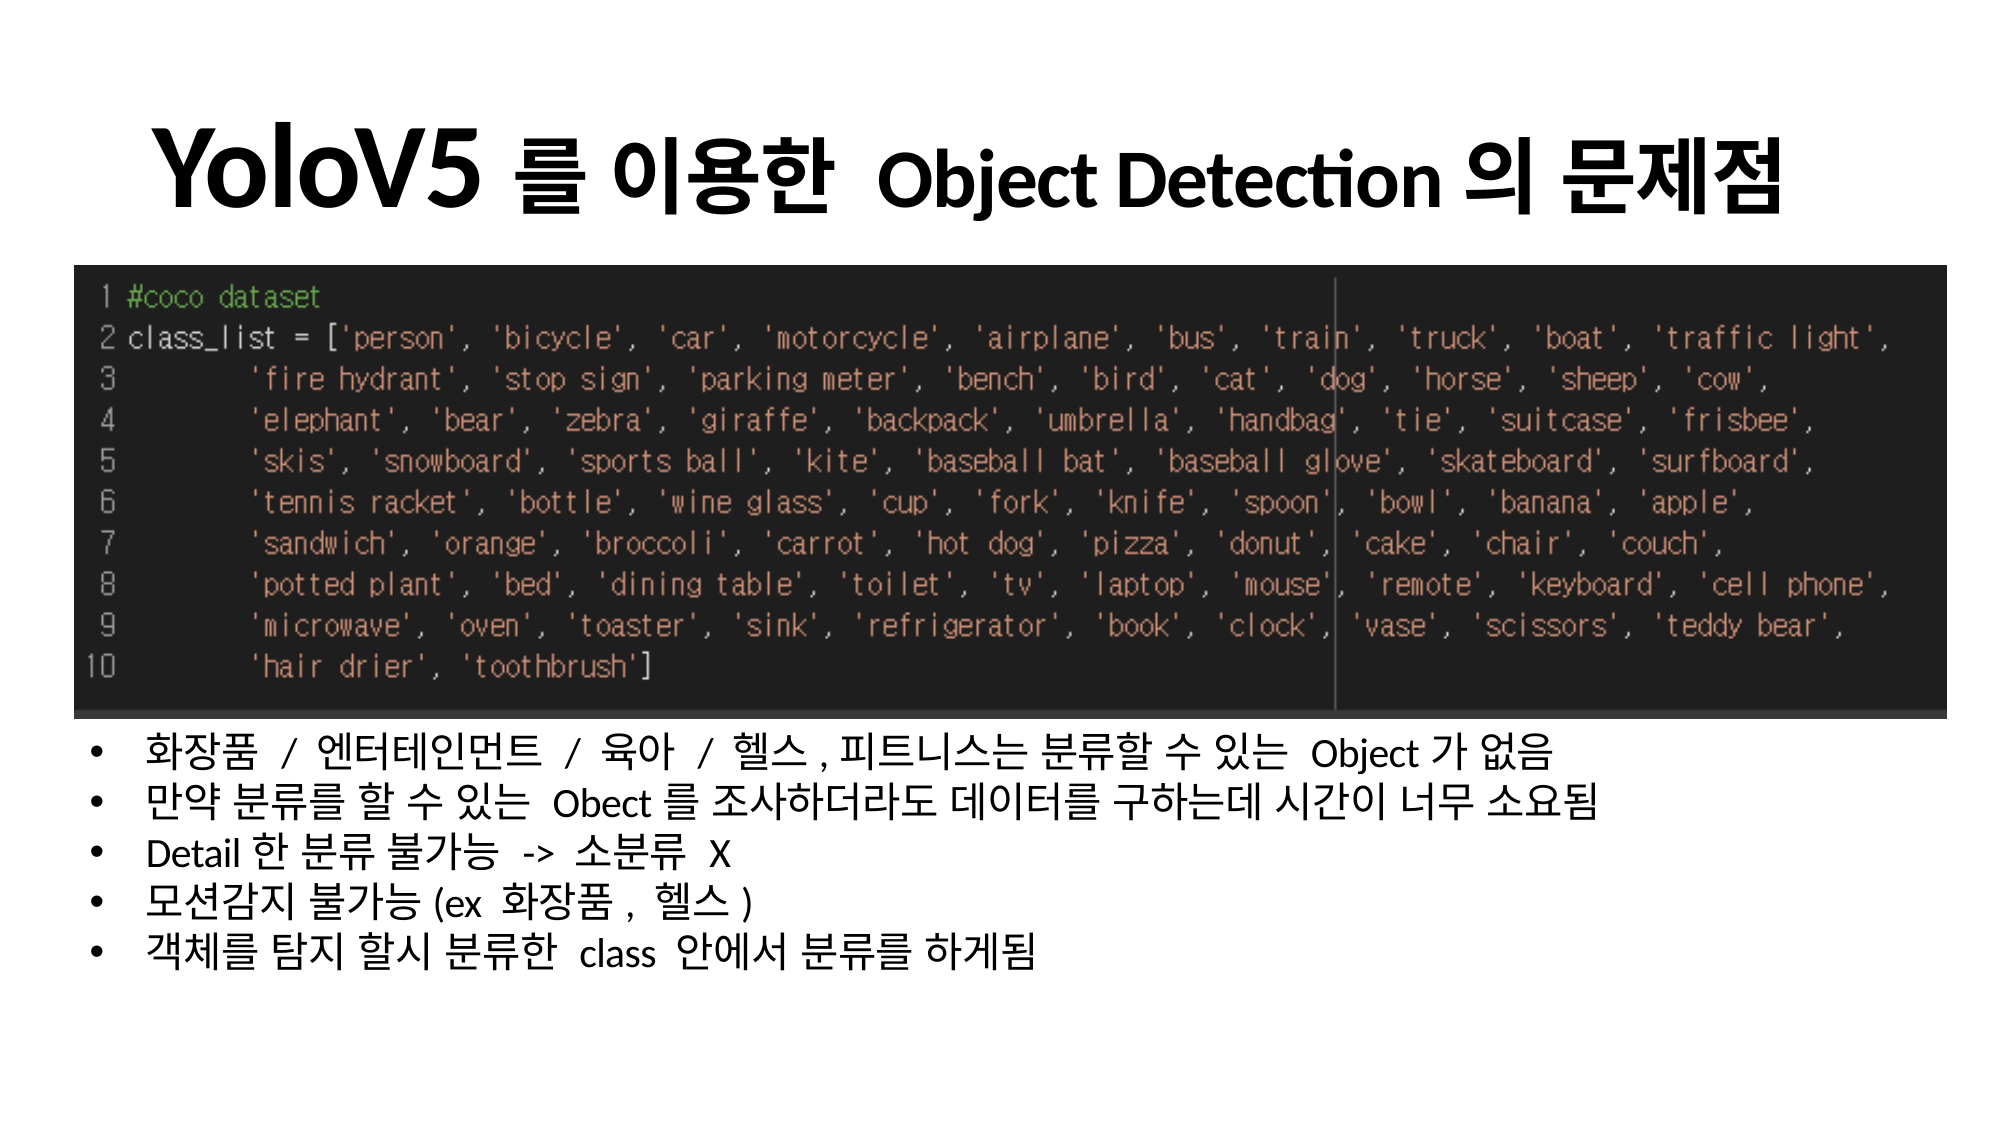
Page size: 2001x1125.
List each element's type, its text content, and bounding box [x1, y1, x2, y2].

text_box 화장품 / 엔터테인먼트 / 육아 / 헬스,피트니스는 분류할 수 있는 Object가 없음 만약 분류를 할 수 있는 Obect를 조사하더라도 데이터를 구하는데 시간이 너무 소요됨 Detail한 분류 불가능 -> 소분류 X 모션감지 불가능(ex 화장품, 헬스) 객체를 탐지 할시 분류한 class 안에서 분류를 하게됨 [74, 719, 1946, 1075]
title YoloV5를 이용한 Object Detection의 문제점 [137, 59, 1863, 265]
picture [74, 265, 1947, 719]
